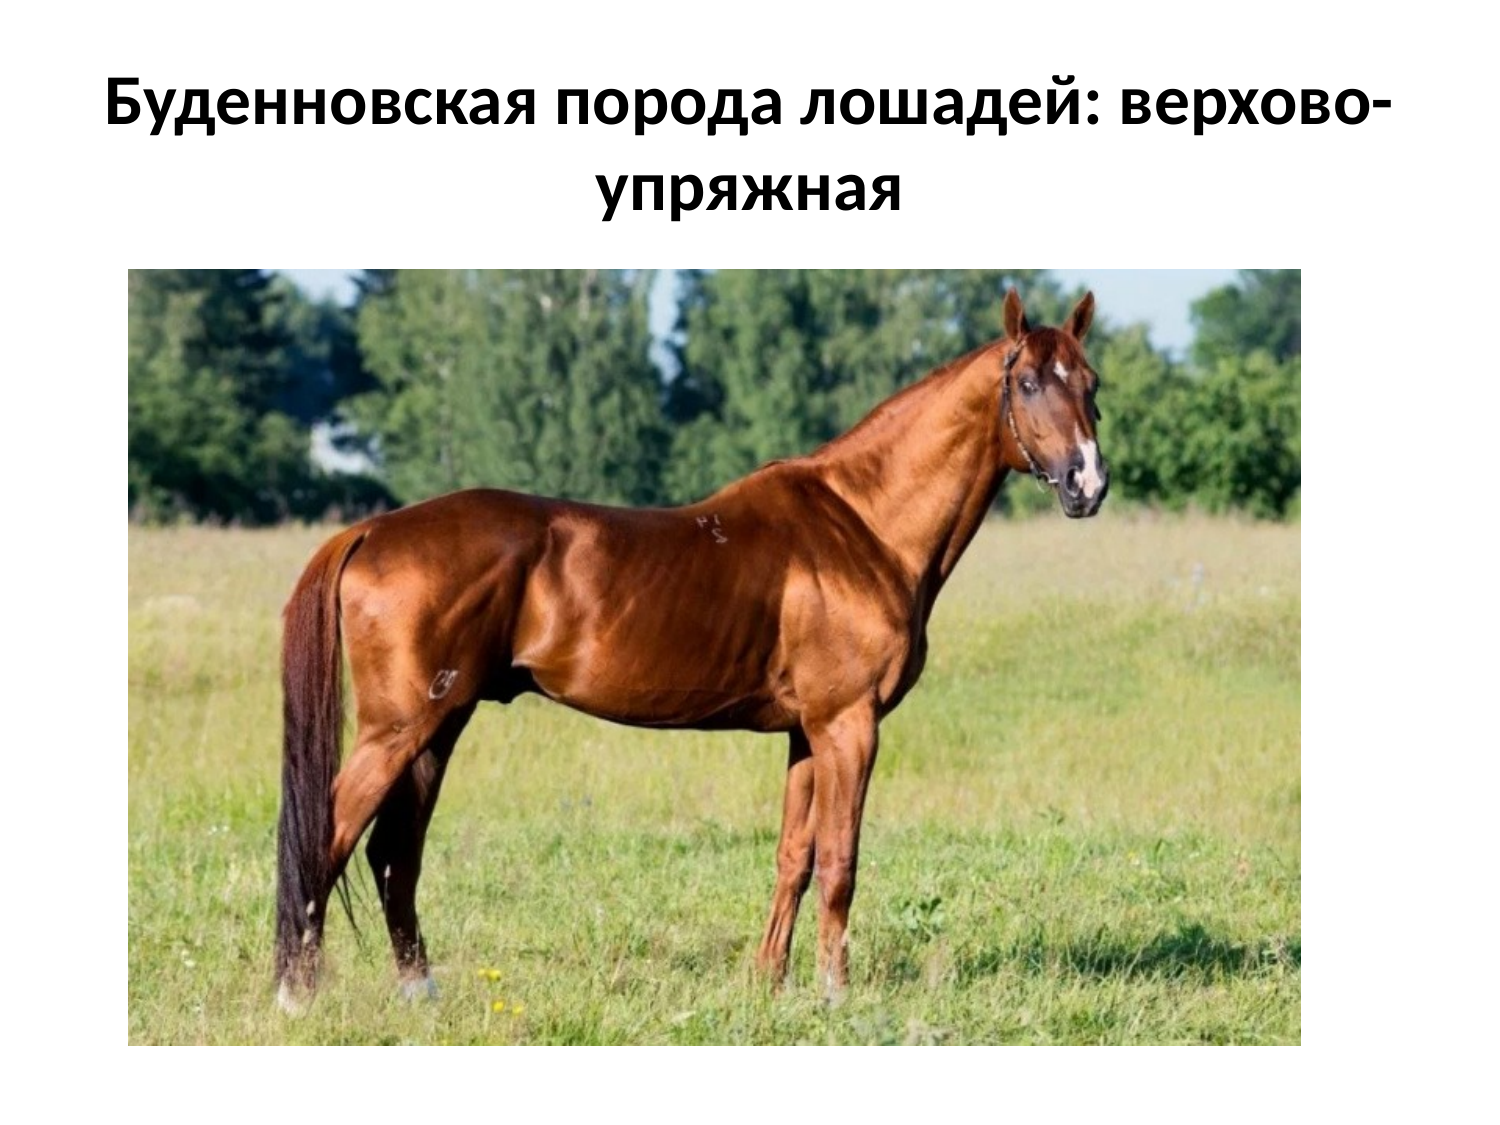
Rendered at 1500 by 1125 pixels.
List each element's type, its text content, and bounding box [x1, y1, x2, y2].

title Буденновская порода лошадей: верхово-упряжная [75, 45, 1425, 233]
picture [128, 269, 1301, 1047]
